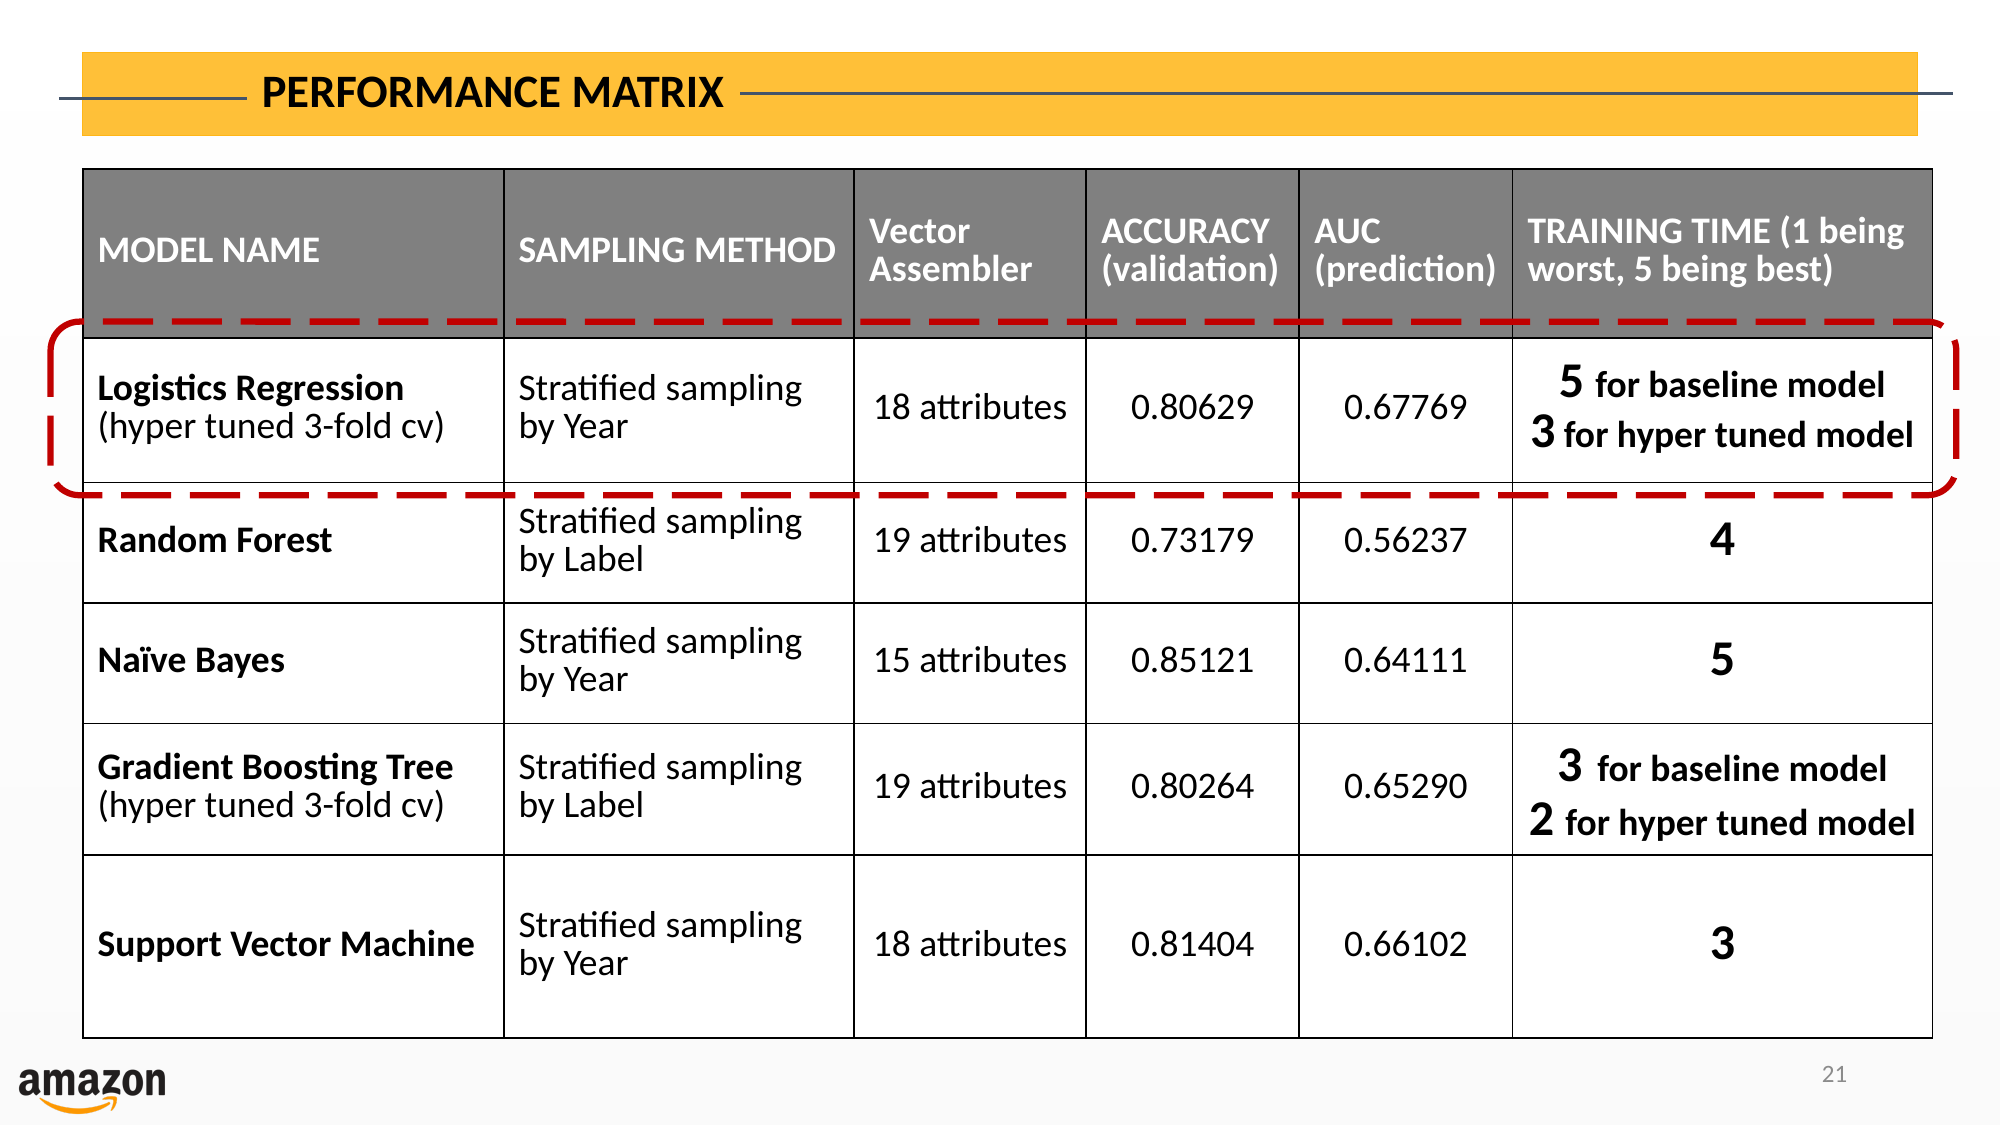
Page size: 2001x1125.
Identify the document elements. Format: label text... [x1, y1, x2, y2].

table_cell Random Forest [84, 496, 503, 602]
text_box [82, 52, 1918, 97]
table_header AUC (prediction) [1300, 170, 1512, 321]
table_cell 3 for baseline model 2 for hyper tuned model [1513, 724, 1932, 854]
table_header MODEL NAME [84, 170, 503, 321]
table_header TRAINING TIME (1 being worst, 5 being best) [1513, 170, 1932, 321]
text_box [49, 320, 1958, 497]
table_header SAMPLING METHOD [505, 170, 853, 321]
text_box [741, 95, 1918, 136]
table_cell 4 [1513, 496, 1932, 602]
table_header Vector Assembler [855, 170, 1085, 321]
table_cell Support Vector Machine [84, 856, 503, 1037]
table_cell Stratified sampling by Year [505, 604, 853, 723]
table_cell 19 attributes [855, 496, 1085, 602]
table_cell Naïve Bayes [84, 604, 503, 723]
list PERFORMANCE MATRIX [246, 60, 741, 139]
table_header ACCURACY (validation) [1087, 170, 1298, 321]
table_cell 0.64111 [1300, 604, 1512, 723]
table_cell 0.56237 [1300, 496, 1512, 602]
table_cell 0.80264 [1087, 724, 1298, 854]
table_cell 3 [1513, 856, 1932, 1037]
picture [0, 1044, 226, 1125]
table_cell Stratified sampling by Year [505, 856, 853, 1037]
table_cell 5 [1513, 604, 1932, 723]
table_cell 19 attributes [855, 724, 1085, 854]
table_cell 0.66102 [1300, 856, 1512, 1037]
table_cell 18 attributes [855, 856, 1085, 1037]
table_cell 0.81404 [1087, 856, 1298, 1037]
table_cell Gradient Boosting Tree (hyper tuned 3-fold cv) [84, 724, 503, 854]
table_cell Stratified sampling by Label [505, 724, 853, 854]
table_cell 0.73179 [1087, 496, 1298, 602]
text_box [82, 100, 246, 136]
table_cell Stratified sampling by Label [505, 496, 853, 602]
slide_number 21 [1412, 1042, 1863, 1103]
table_cell 15 attributes [855, 604, 1085, 723]
table_cell 0.85121 [1087, 604, 1298, 723]
table_cell 0.65290 [1300, 724, 1512, 854]
